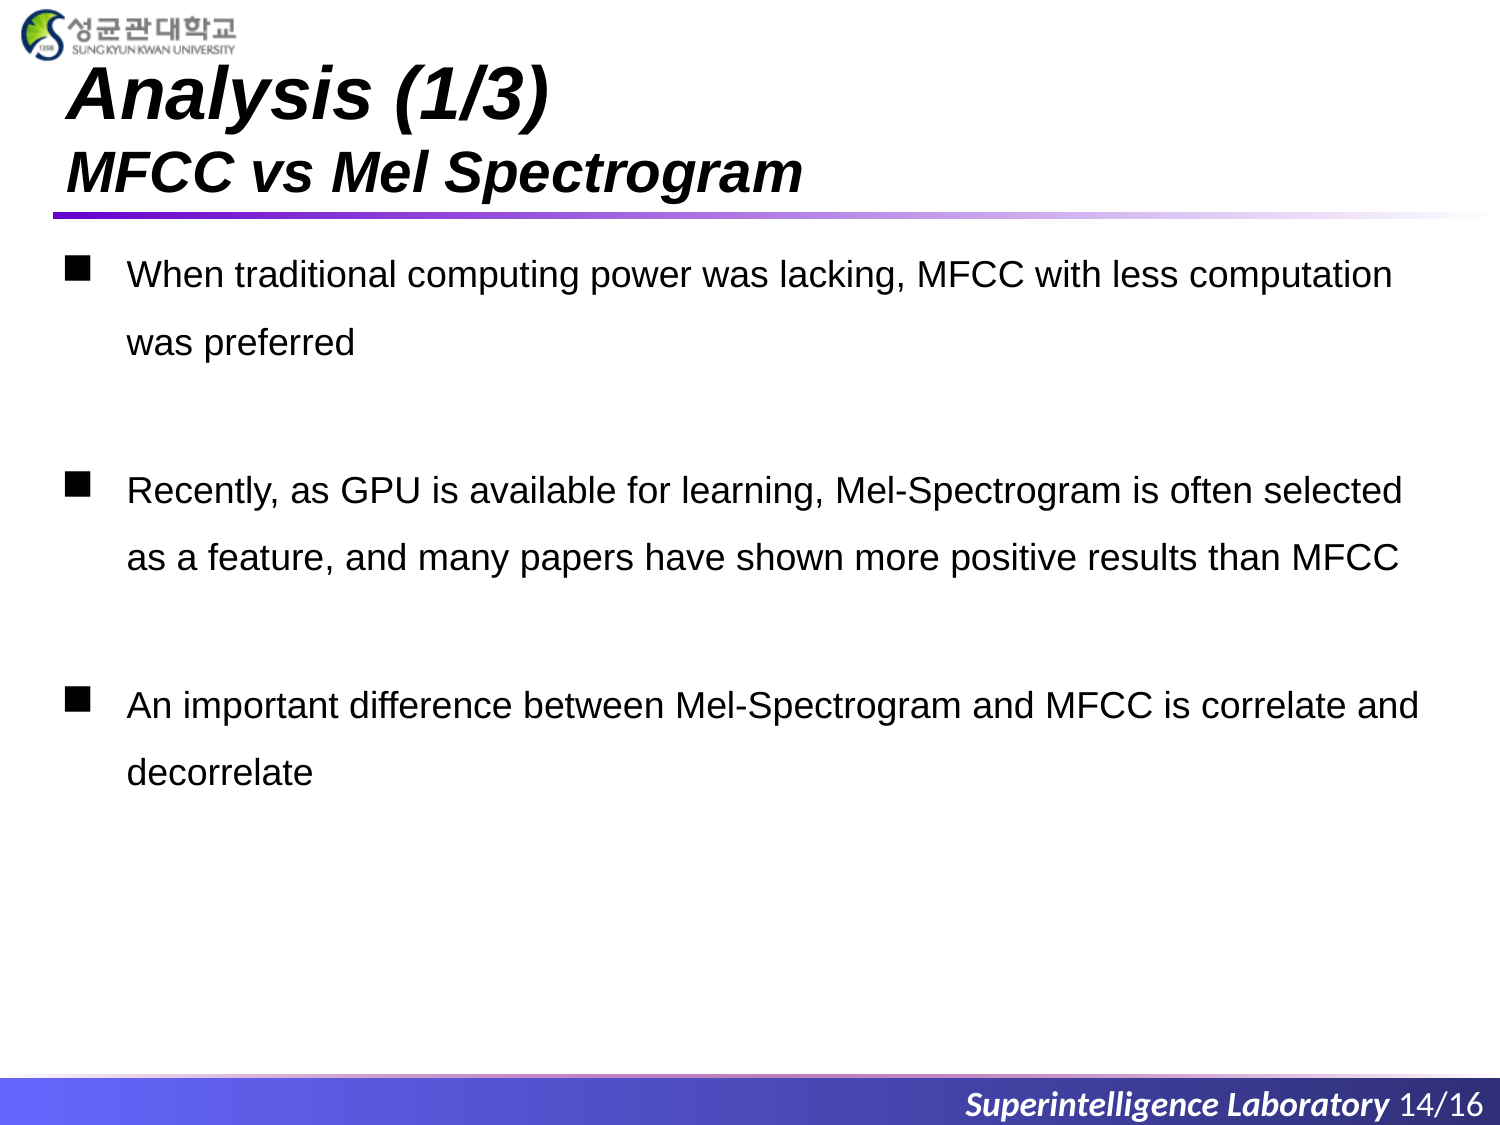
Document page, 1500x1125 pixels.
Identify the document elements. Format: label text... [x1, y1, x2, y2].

list When traditional computing power was lacking, MFCC with less computation was preferred Recently, as GPU is available for learning, Mel-Spectrogram is often selected as a feature, and many papers have shown more positive results than MFCC An important difference between Mel-Spectrogram and MFCC is correlate and decorrelate [49, 219, 1463, 1059]
title Analysis (1/3) MFCC vs Mel Spectrogram [50, 24, 1463, 213]
picture [0, 0, 254, 65]
